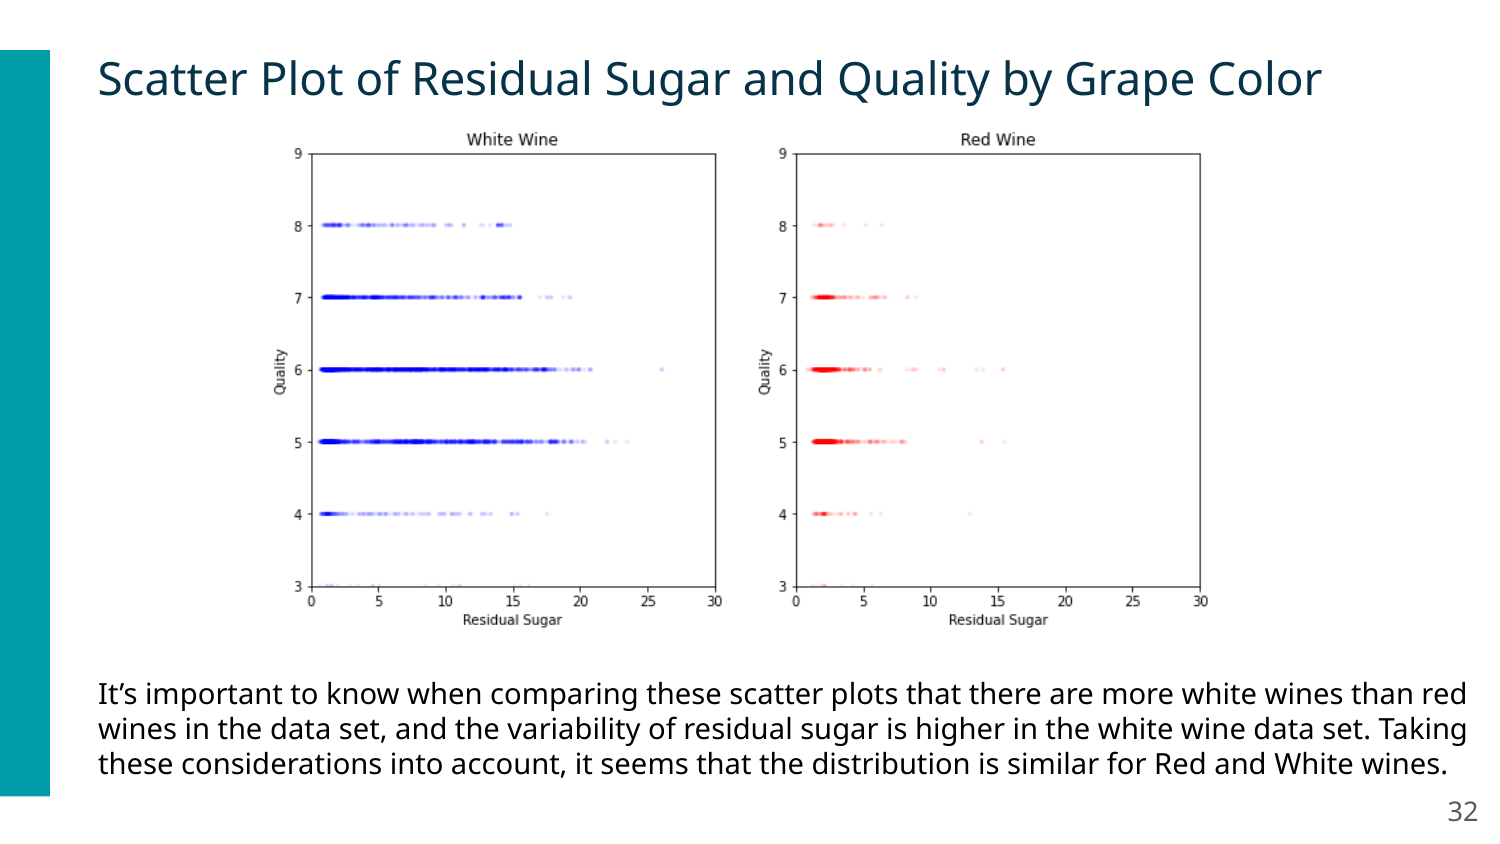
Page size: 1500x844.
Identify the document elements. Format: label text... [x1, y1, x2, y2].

text_box It’s important to know when comparing these scatter plots that there are more white wines than red wines in the data set, and the variability of residual sugar is higher in the white wine data set. Taking these considerations into account, it seems that the distribution is similar for Red and White wines. [83, 660, 1494, 795]
slide_number ‹#› [1403, 795, 1494, 844]
picture [264, 123, 1217, 637]
title Scatter Plot of Residual Sugar and Quality by Grape Color [97, 50, 1471, 144]
text_box [0, 50, 50, 797]
